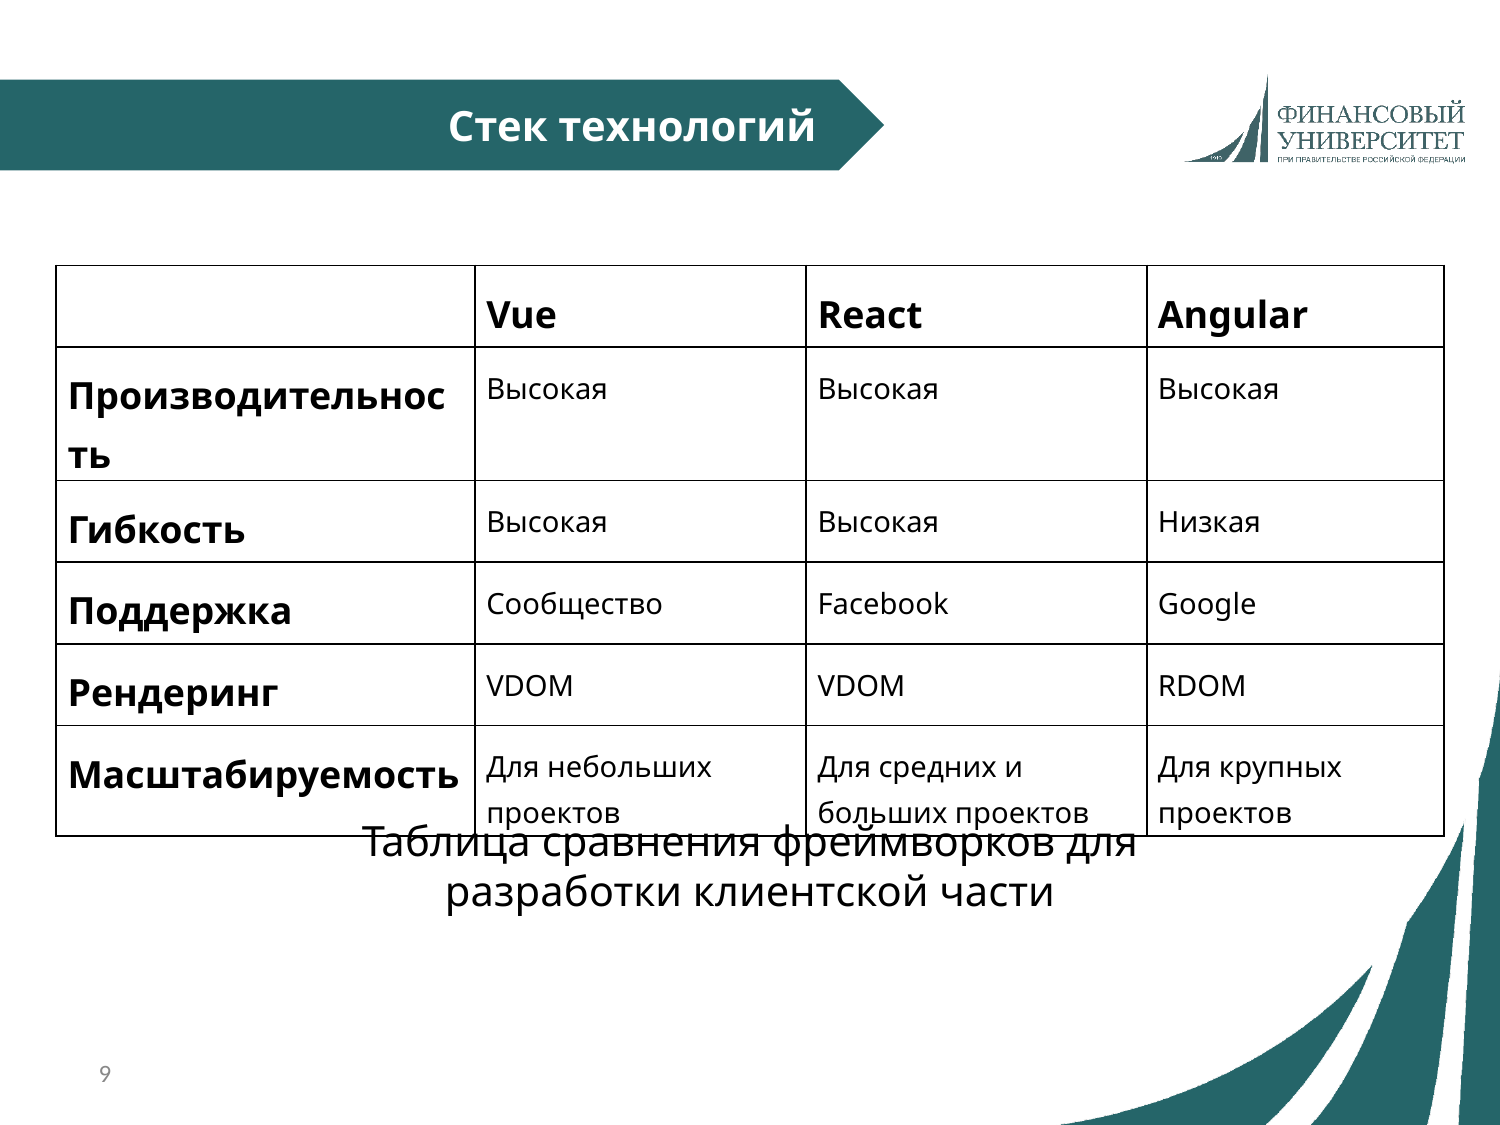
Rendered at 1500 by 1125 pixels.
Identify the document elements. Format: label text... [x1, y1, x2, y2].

table_cell Производительность [57, 348, 474, 480]
table_cell Для небольших проектов [476, 726, 805, 835]
table_cell Google [1148, 563, 1443, 643]
table_cell Высокая [476, 348, 805, 480]
table_cell Поддержка [57, 563, 474, 643]
slide_number 9 [0, 1042, 127, 1103]
table_cell VDOM [476, 645, 805, 725]
table_cell Для средних и больших проектов [807, 726, 1043, 835]
table_cell Высокая [807, 481, 1146, 561]
table_cell Высокая [807, 348, 1146, 480]
table_cell Facebook [807, 563, 1146, 643]
table_header [57, 266, 474, 346]
text_box [0, 79, 885, 171]
table_cell Рендеринг [57, 645, 474, 725]
table_cell VDOM [807, 645, 1146, 725]
table_cell Низкая [1148, 481, 1443, 561]
table_cell Масштабируемость [57, 726, 474, 835]
table_header React [807, 266, 1146, 346]
table_header Angular [1148, 266, 1443, 346]
table_cell Сообщество [476, 563, 805, 643]
text_box Таблица сравнения фреймворков для разработки клиентской части [287, 837, 1043, 922]
picture [1048, 650, 1500, 1125]
table_cell Высокая [476, 481, 805, 561]
picture [1182, 69, 1466, 171]
table_cell Гибкость [57, 481, 474, 561]
table_header Vue [476, 266, 805, 346]
text_box Стек технологий [390, 92, 832, 158]
table_cell Высокая [1148, 348, 1443, 480]
table_cell RDOM [1148, 645, 1443, 649]
